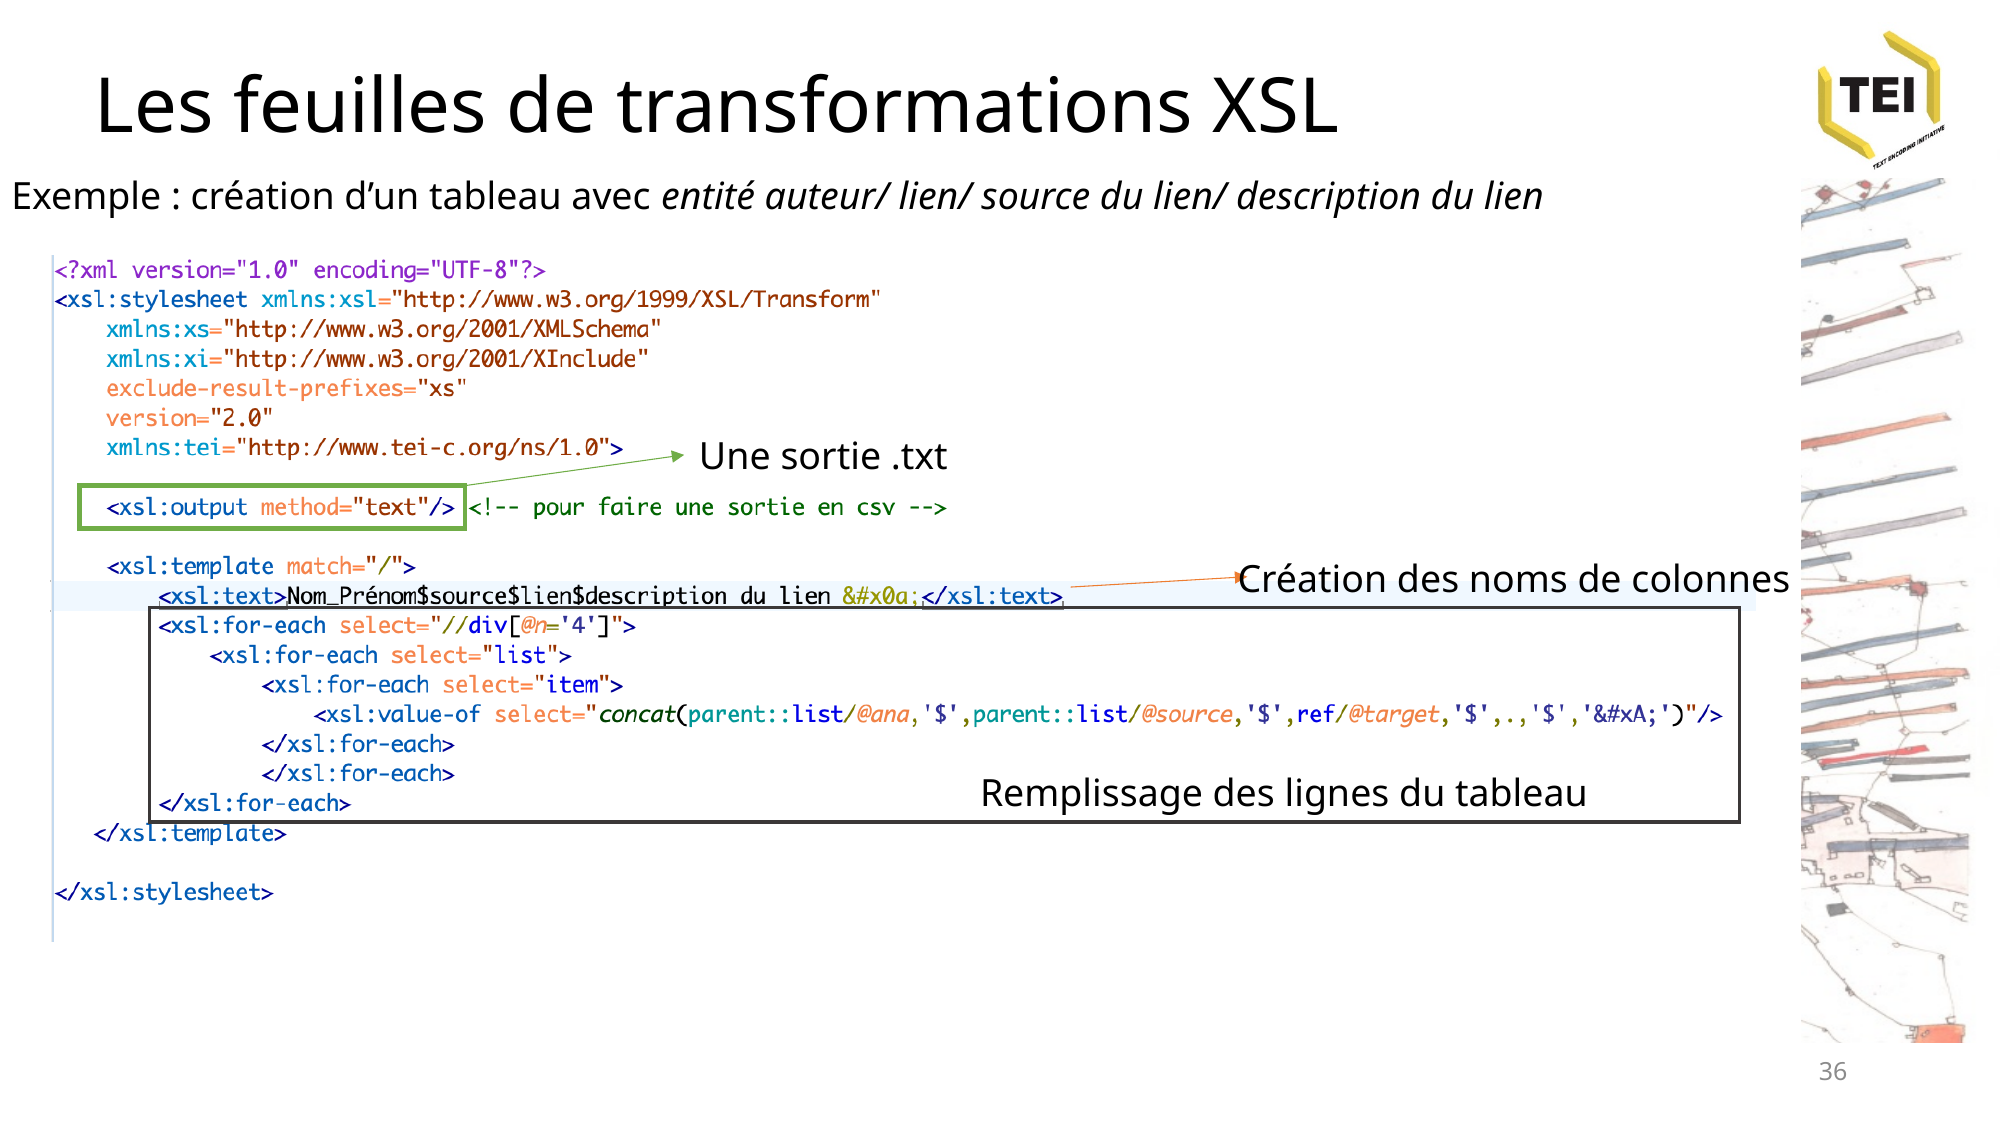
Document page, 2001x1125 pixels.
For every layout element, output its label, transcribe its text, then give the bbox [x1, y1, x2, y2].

picture [1801, 22, 2000, 1043]
text_box Exemple : création d’un tableau avec entité auteur/ lien/ source du lien/ description du lien [0, 164, 1560, 225]
text_box Création des noms de colonnes [1756, 547, 1801, 608]
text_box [1070, 576, 1248, 588]
title Les feuilles de transformations XSL [79, 51, 1427, 164]
picture [50, 255, 1756, 942]
slide_number 36 [1412, 1042, 1863, 1103]
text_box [464, 455, 694, 486]
